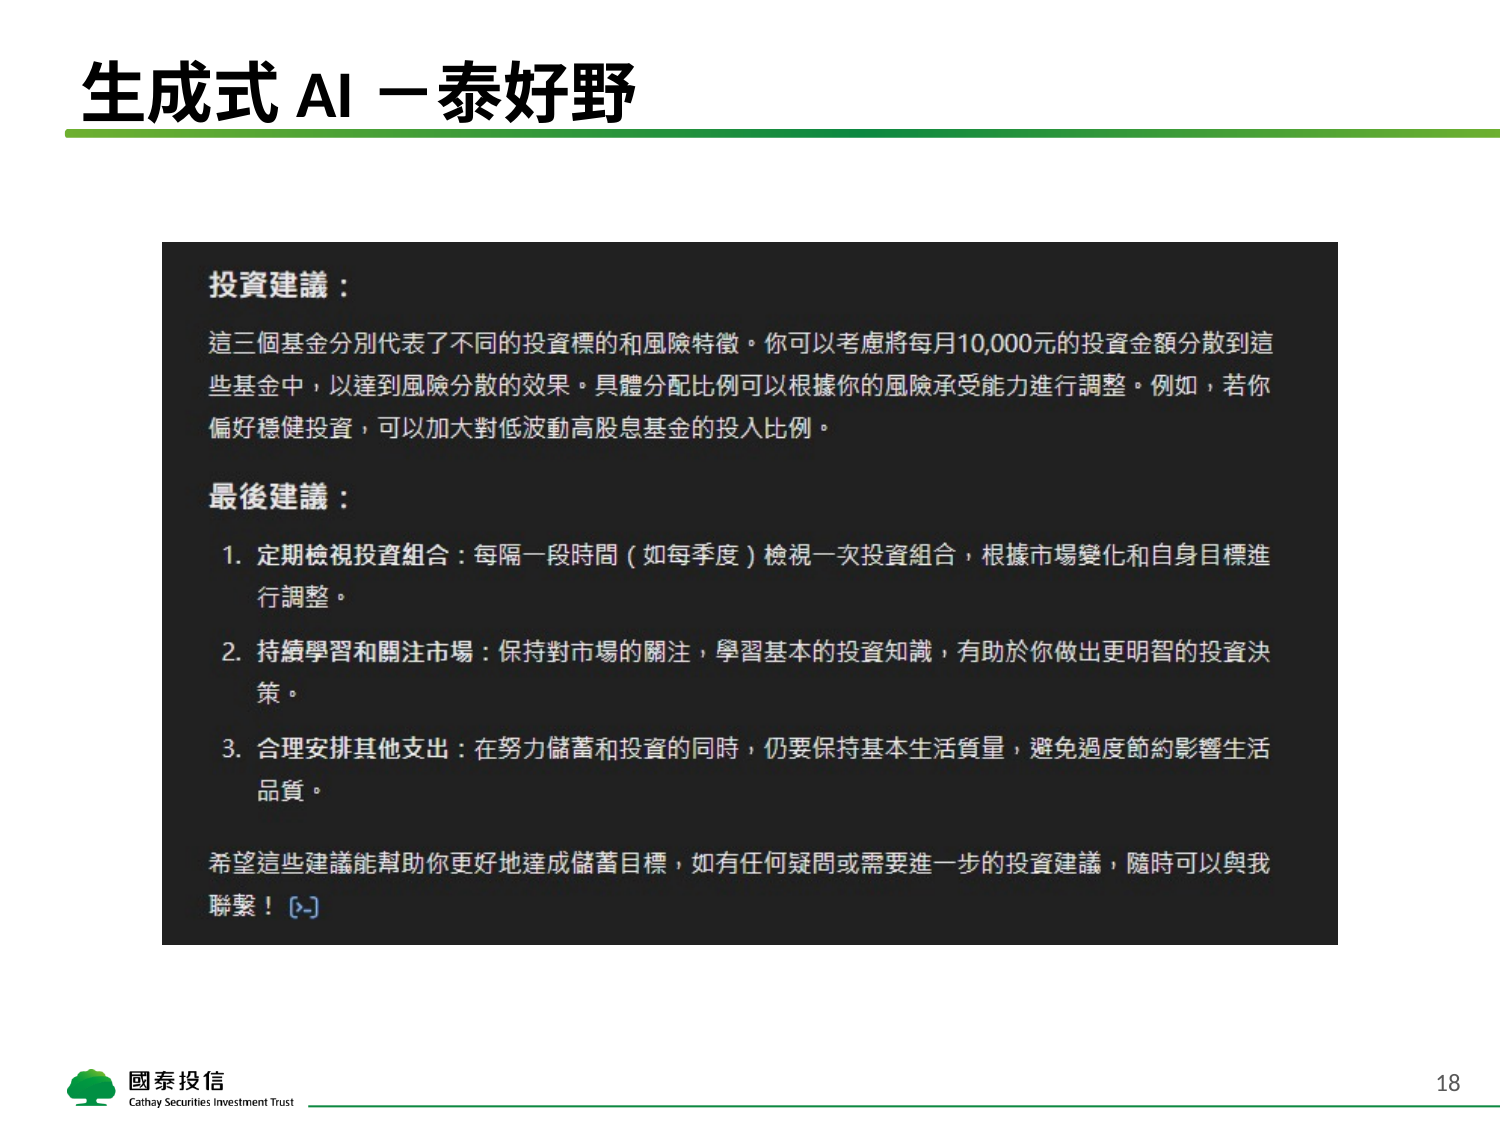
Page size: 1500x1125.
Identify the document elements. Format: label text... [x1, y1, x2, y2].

slide_number 17 [1420, 1058, 1500, 1106]
picture [161, 242, 1338, 945]
title 生成式AI－泰好野 [64, 45, 1436, 138]
picture [67, 1069, 1500, 1108]
picture [1436, 129, 1500, 138]
